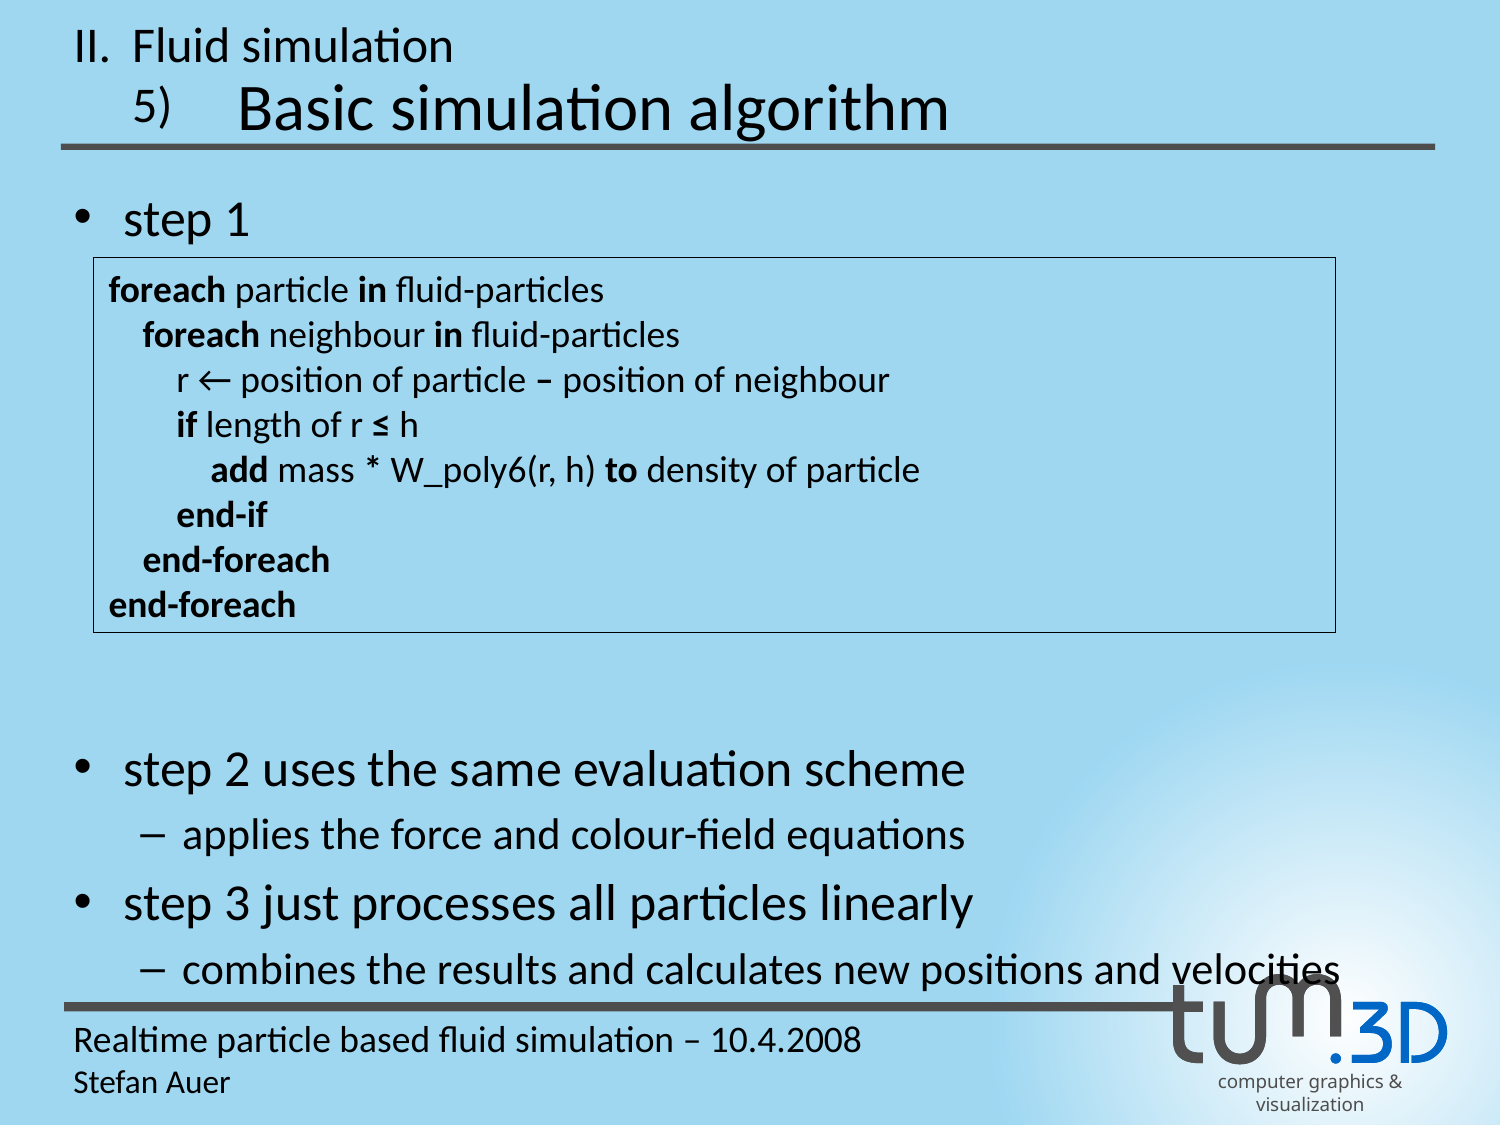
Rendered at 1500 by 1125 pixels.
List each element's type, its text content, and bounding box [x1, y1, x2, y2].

picture [0, 0, 1500, 1125]
text_box foreach particle in fluid-particles foreach neighbour in fluid-particles r ← position of particle – position of neighbour if length of r ≤ h add mass * W_poly6(r, h) to density of particle end-if end-foreach end-foreach [93, 257, 1336, 633]
list 5) [117, 64, 222, 159]
list II. [58, 5, 117, 88]
list Fluid simulation [117, 5, 1442, 64]
list Basic simulation algorithm [222, 56, 1442, 163]
list step 1 step 2 uses the same evaluation scheme applies the force and colour-field equations step 3 just processes all particles linearly combines the results and calculates new positions and velocities [58, 176, 1444, 1006]
